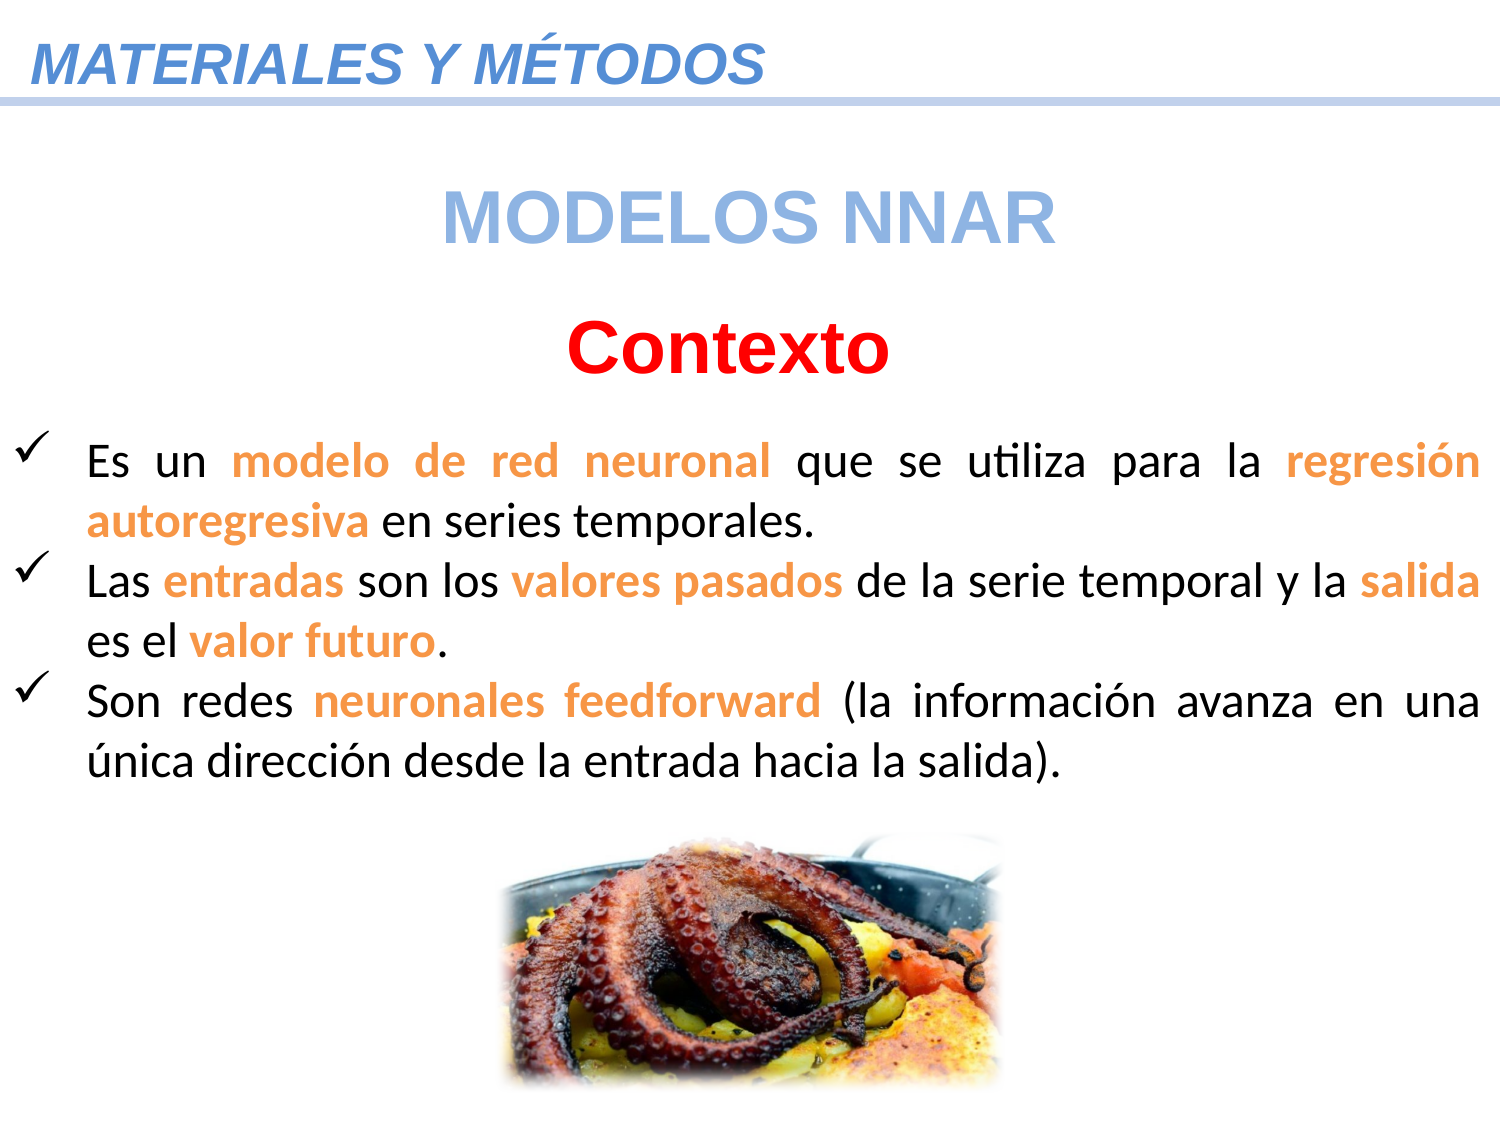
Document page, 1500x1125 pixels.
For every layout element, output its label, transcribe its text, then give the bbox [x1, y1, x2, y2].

picture [494, 831, 1006, 1095]
text_box Es un modelo de red neuronal que se utiliza para la regresión autoregresiva en series temporales. Las entradas son los valores pasados de la serie temporal y la salida es el valor futuro. Son redes neuronales feedforward (la información avanza en una única dirección desde la entrada hacia la salida). [0, 420, 1497, 795]
text_box Contexto [112, 291, 1346, 396]
text_box MATERIALES Y MÉTODOS [15, 19, 1105, 97]
text_box MODELOS NNAR [5, 161, 1495, 266]
